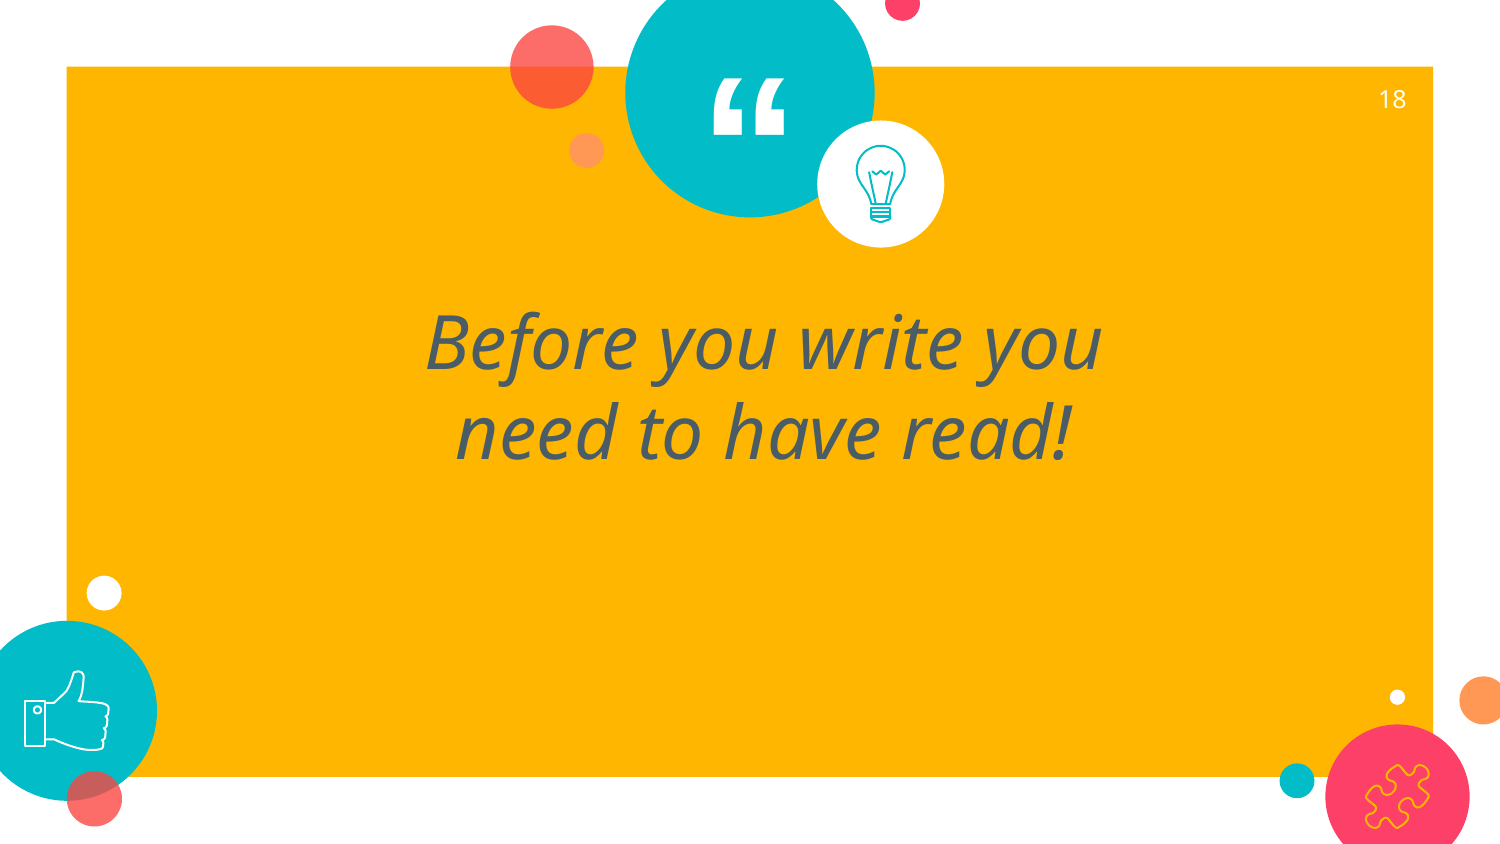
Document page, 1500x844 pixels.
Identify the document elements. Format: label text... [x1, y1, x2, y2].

list Before you write you need to have read! [372, 279, 1157, 561]
slide_number 18 [1331, 68, 1422, 134]
